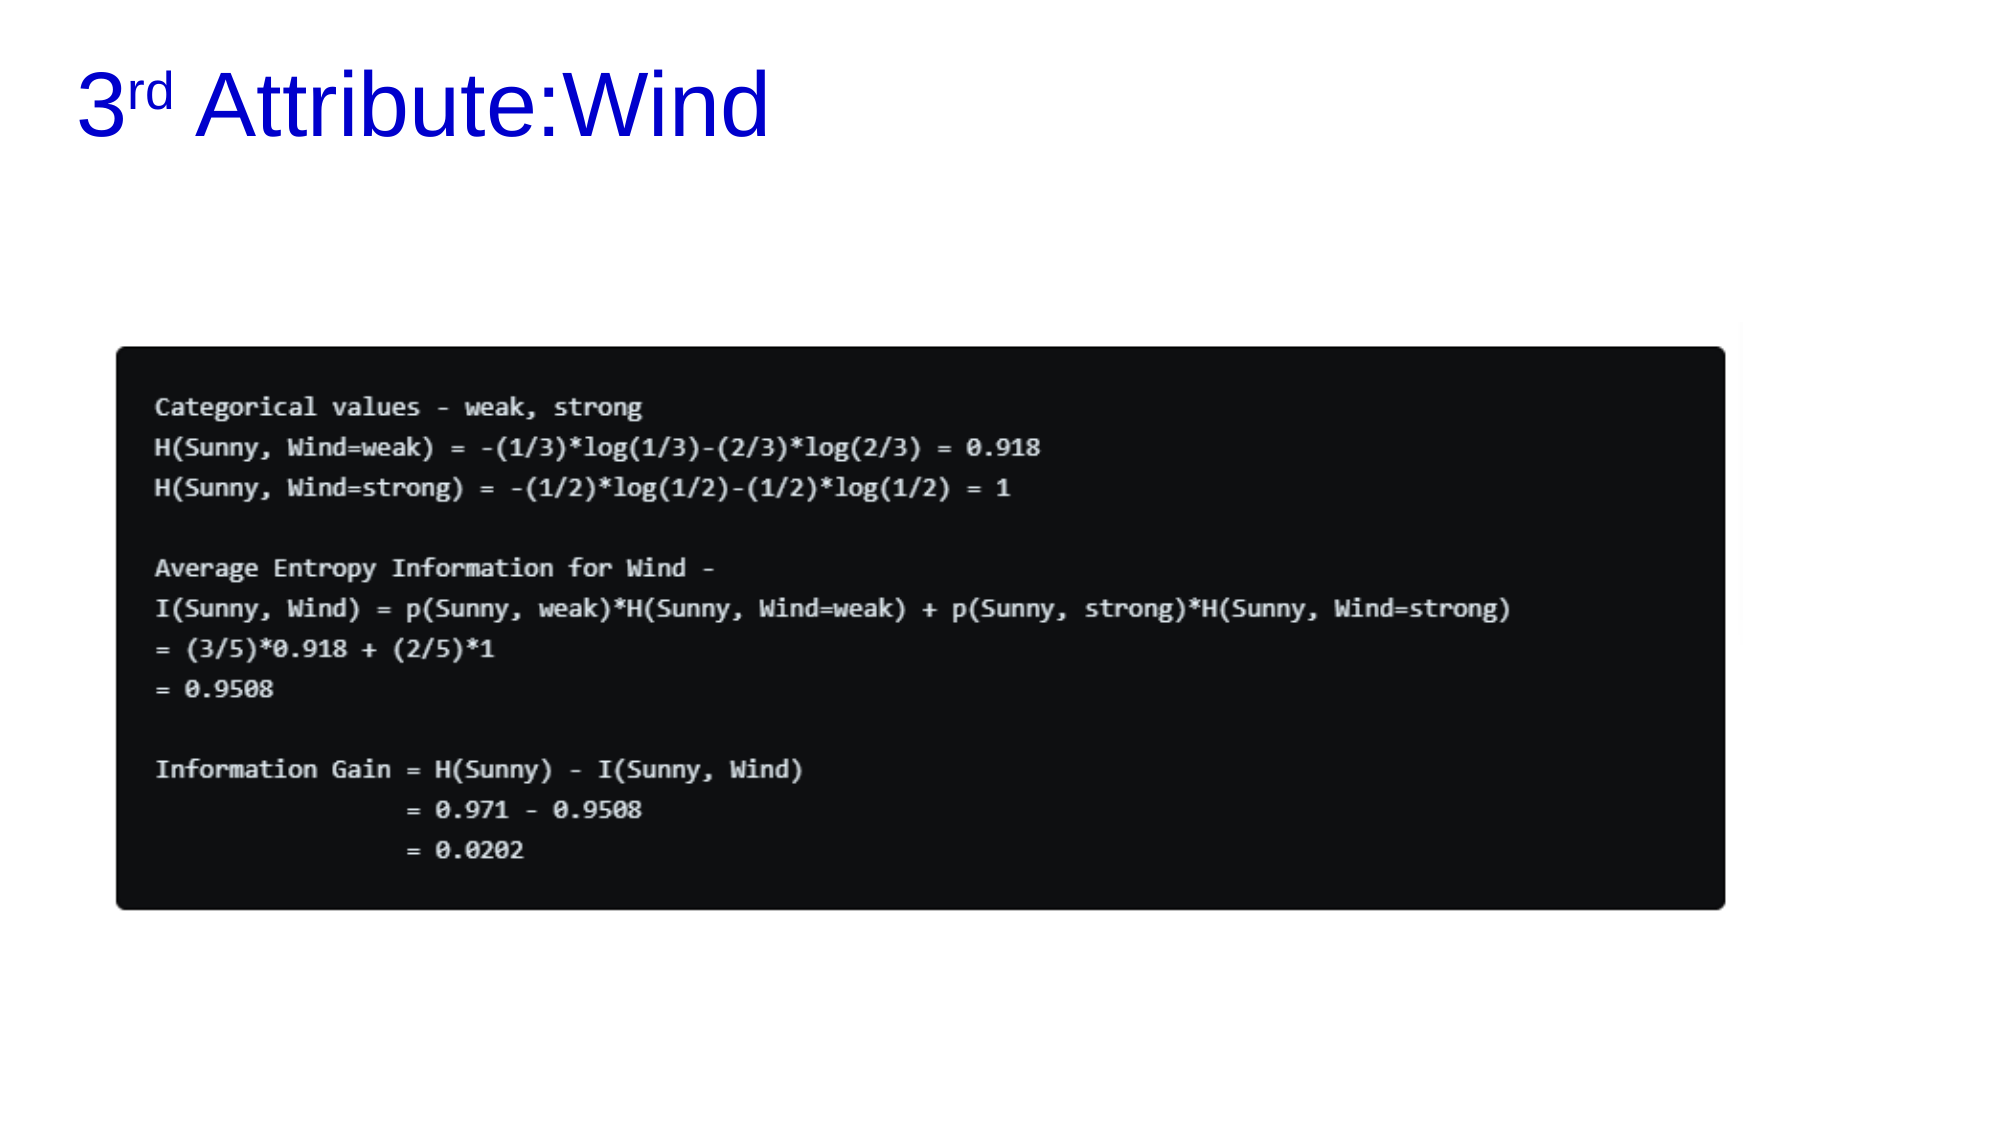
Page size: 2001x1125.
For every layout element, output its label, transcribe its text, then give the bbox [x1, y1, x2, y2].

title 3rd Attribute:Wind [61, 45, 1900, 169]
picture [61, 322, 1743, 922]
